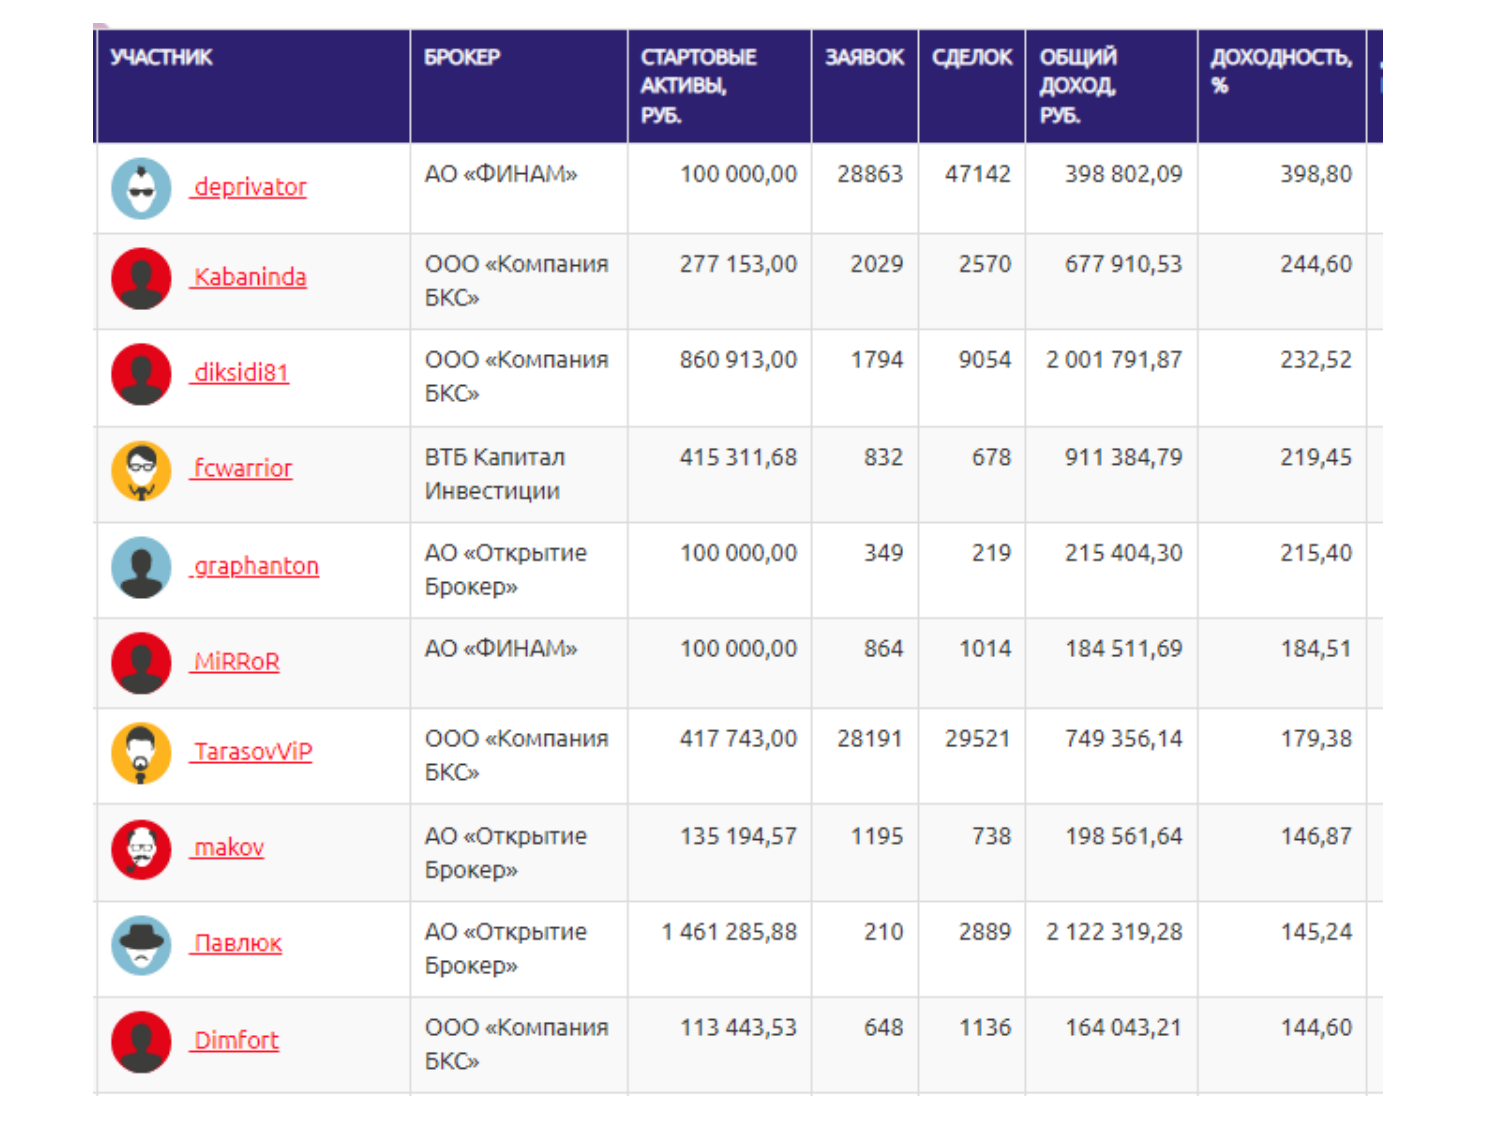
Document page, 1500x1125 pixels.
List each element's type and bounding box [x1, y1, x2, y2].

picture [93, 23, 1383, 1096]
